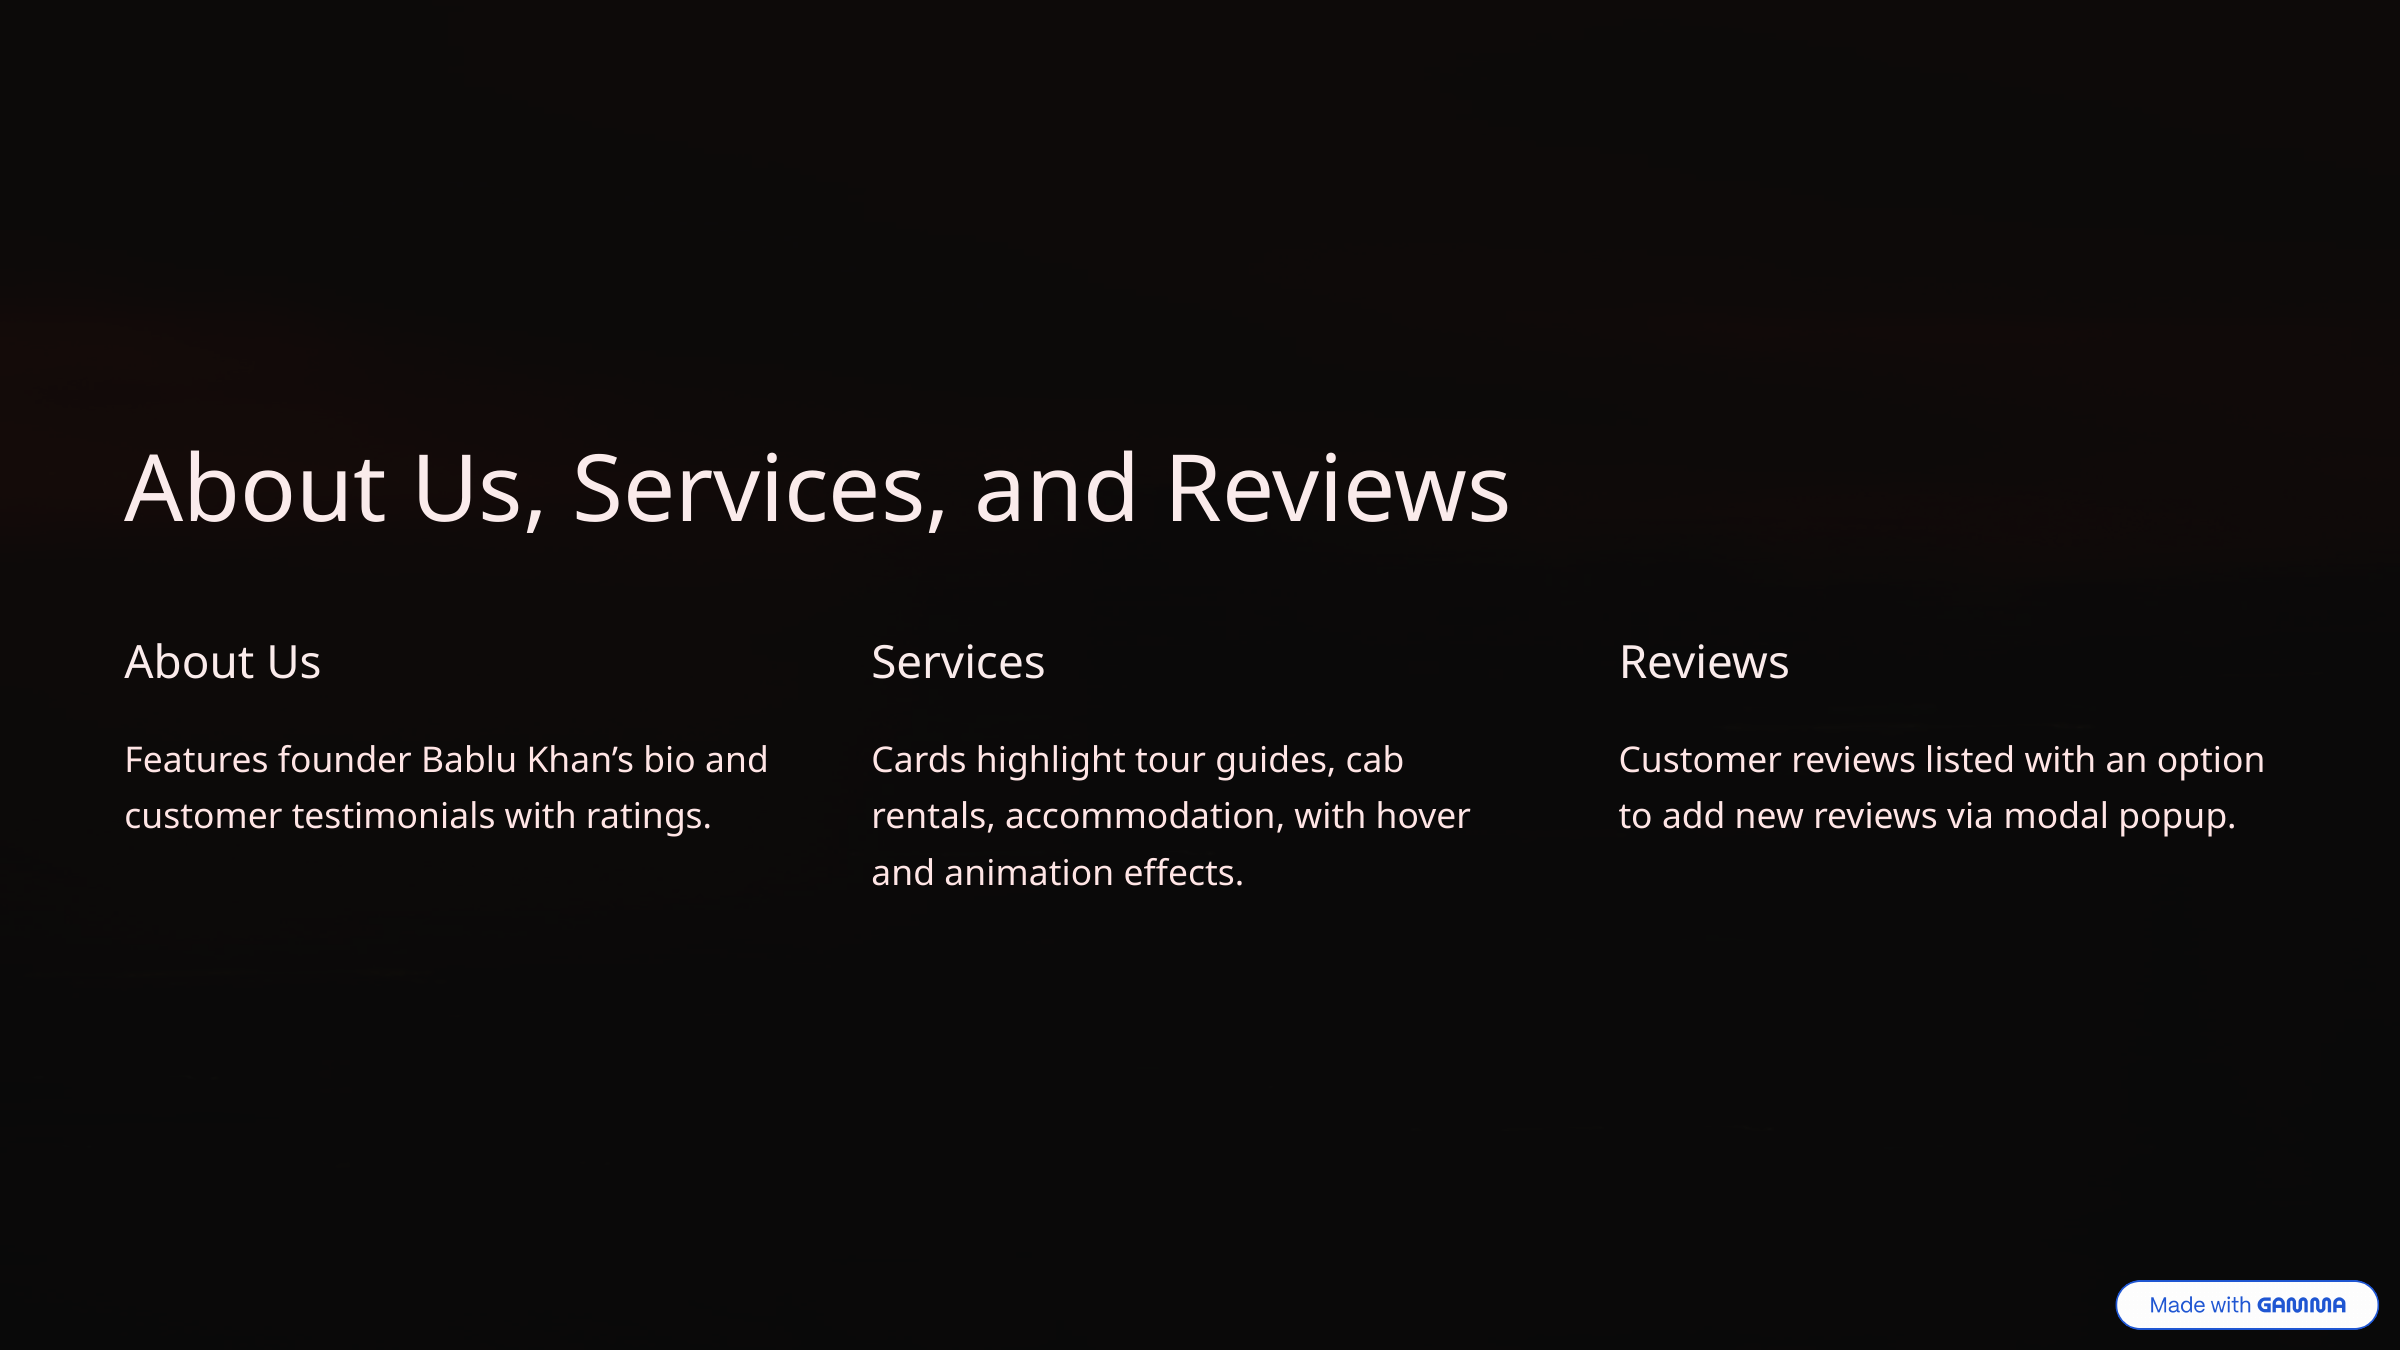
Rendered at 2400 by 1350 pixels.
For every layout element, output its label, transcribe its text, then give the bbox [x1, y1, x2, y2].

text_box Reviews [1618, 629, 2087, 688]
text_box Services [871, 629, 1340, 688]
text_box About Us [124, 629, 507, 688]
text_box About Us, Services, and Reviews [124, 423, 1897, 541]
picture [2106, 1271, 2389, 1339]
text_box Features founder Bablu Khan’s bio and customer testimonials with ratings. [124, 723, 784, 838]
text_box Cards highlight tour guides, cab rentals, accommodation, with hover and animation effects. [871, 723, 1531, 895]
text_box Customer reviews listed with an option to add new reviews via modal popup. [1618, 723, 2278, 838]
